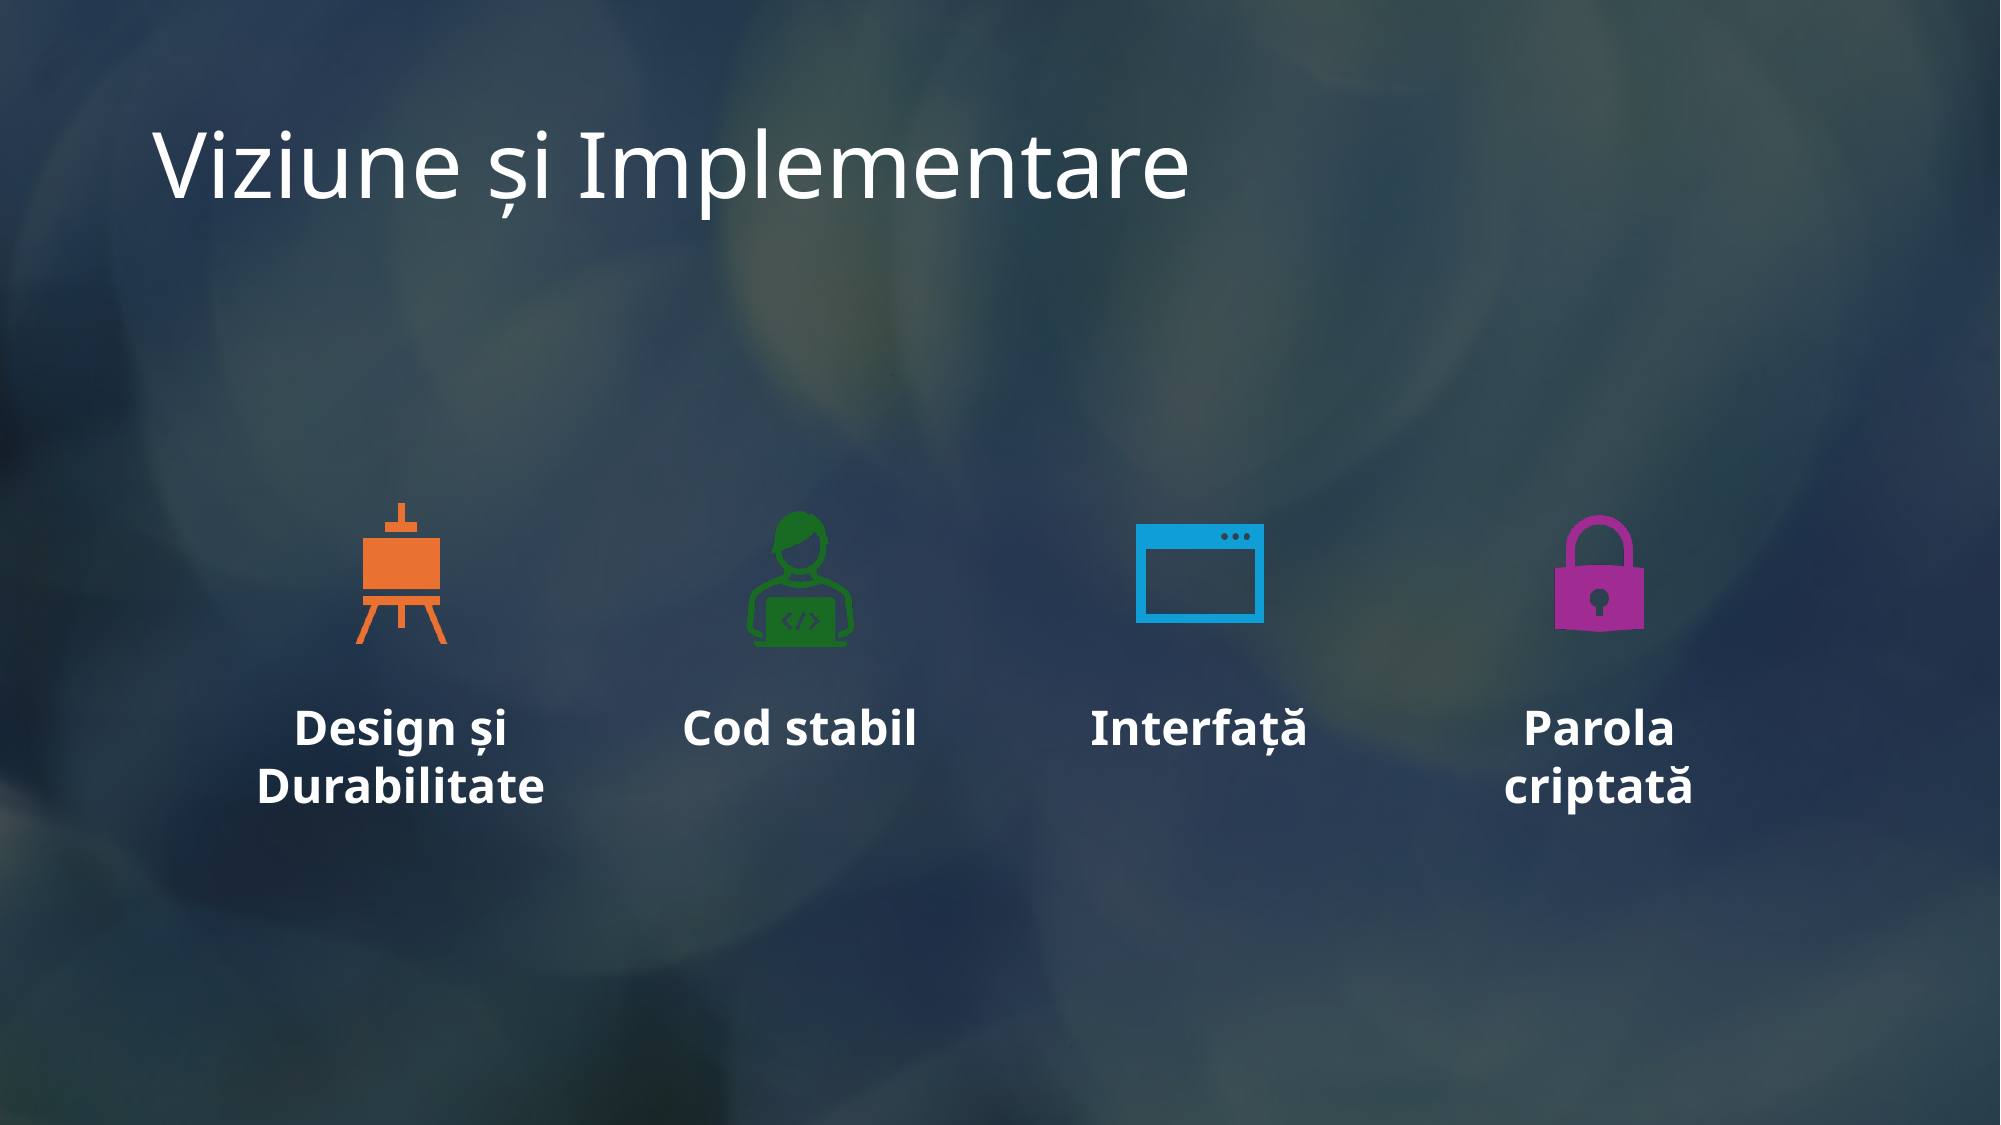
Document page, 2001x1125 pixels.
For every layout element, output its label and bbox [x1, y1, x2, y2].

picture [0, 0, 2000, 1125]
list [136, 298, 1863, 1014]
